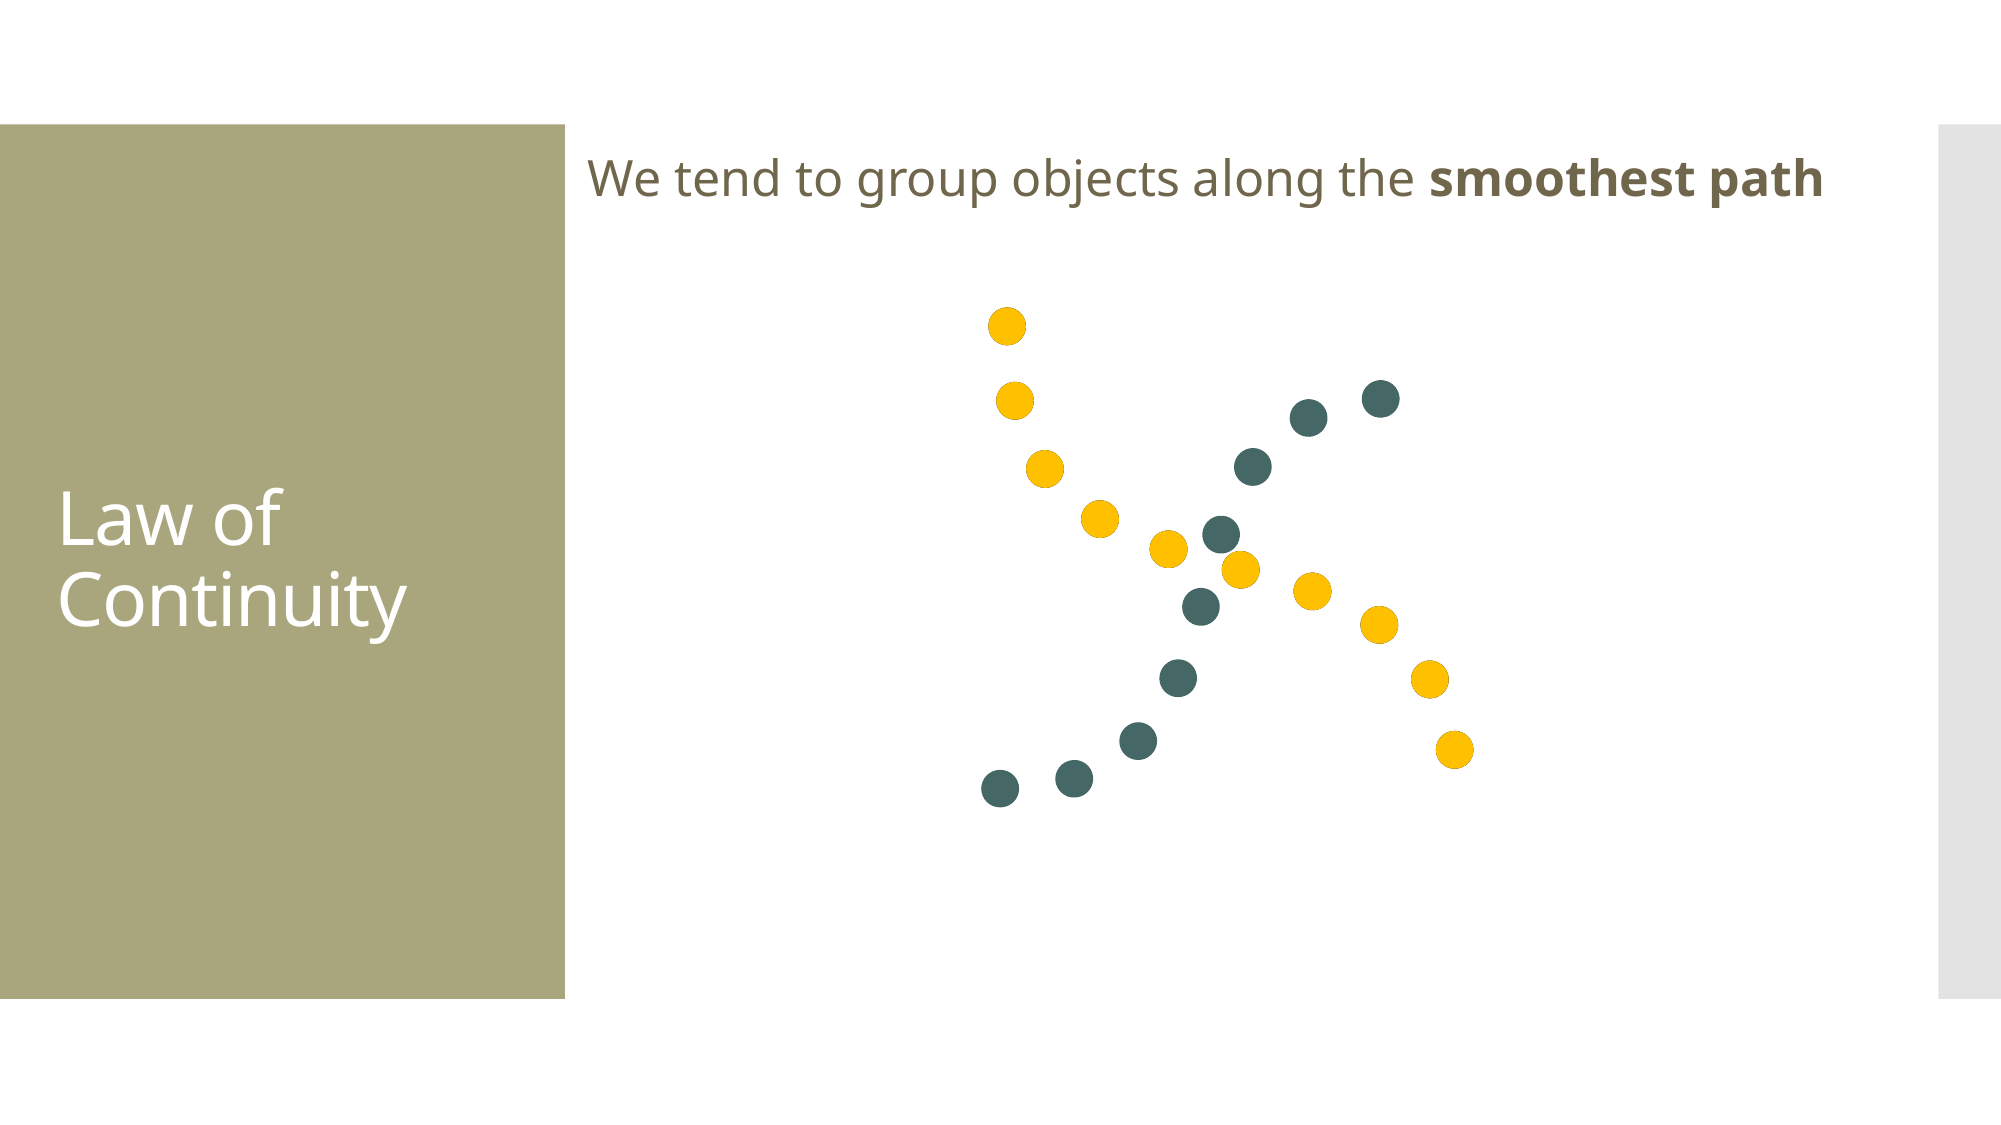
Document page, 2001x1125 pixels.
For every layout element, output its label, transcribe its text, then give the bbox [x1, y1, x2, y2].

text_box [991, 341, 1476, 795]
list We tend to group objects along the smoothest path [572, 139, 1923, 940]
text_box Law of Continuity [41, 184, 525, 940]
